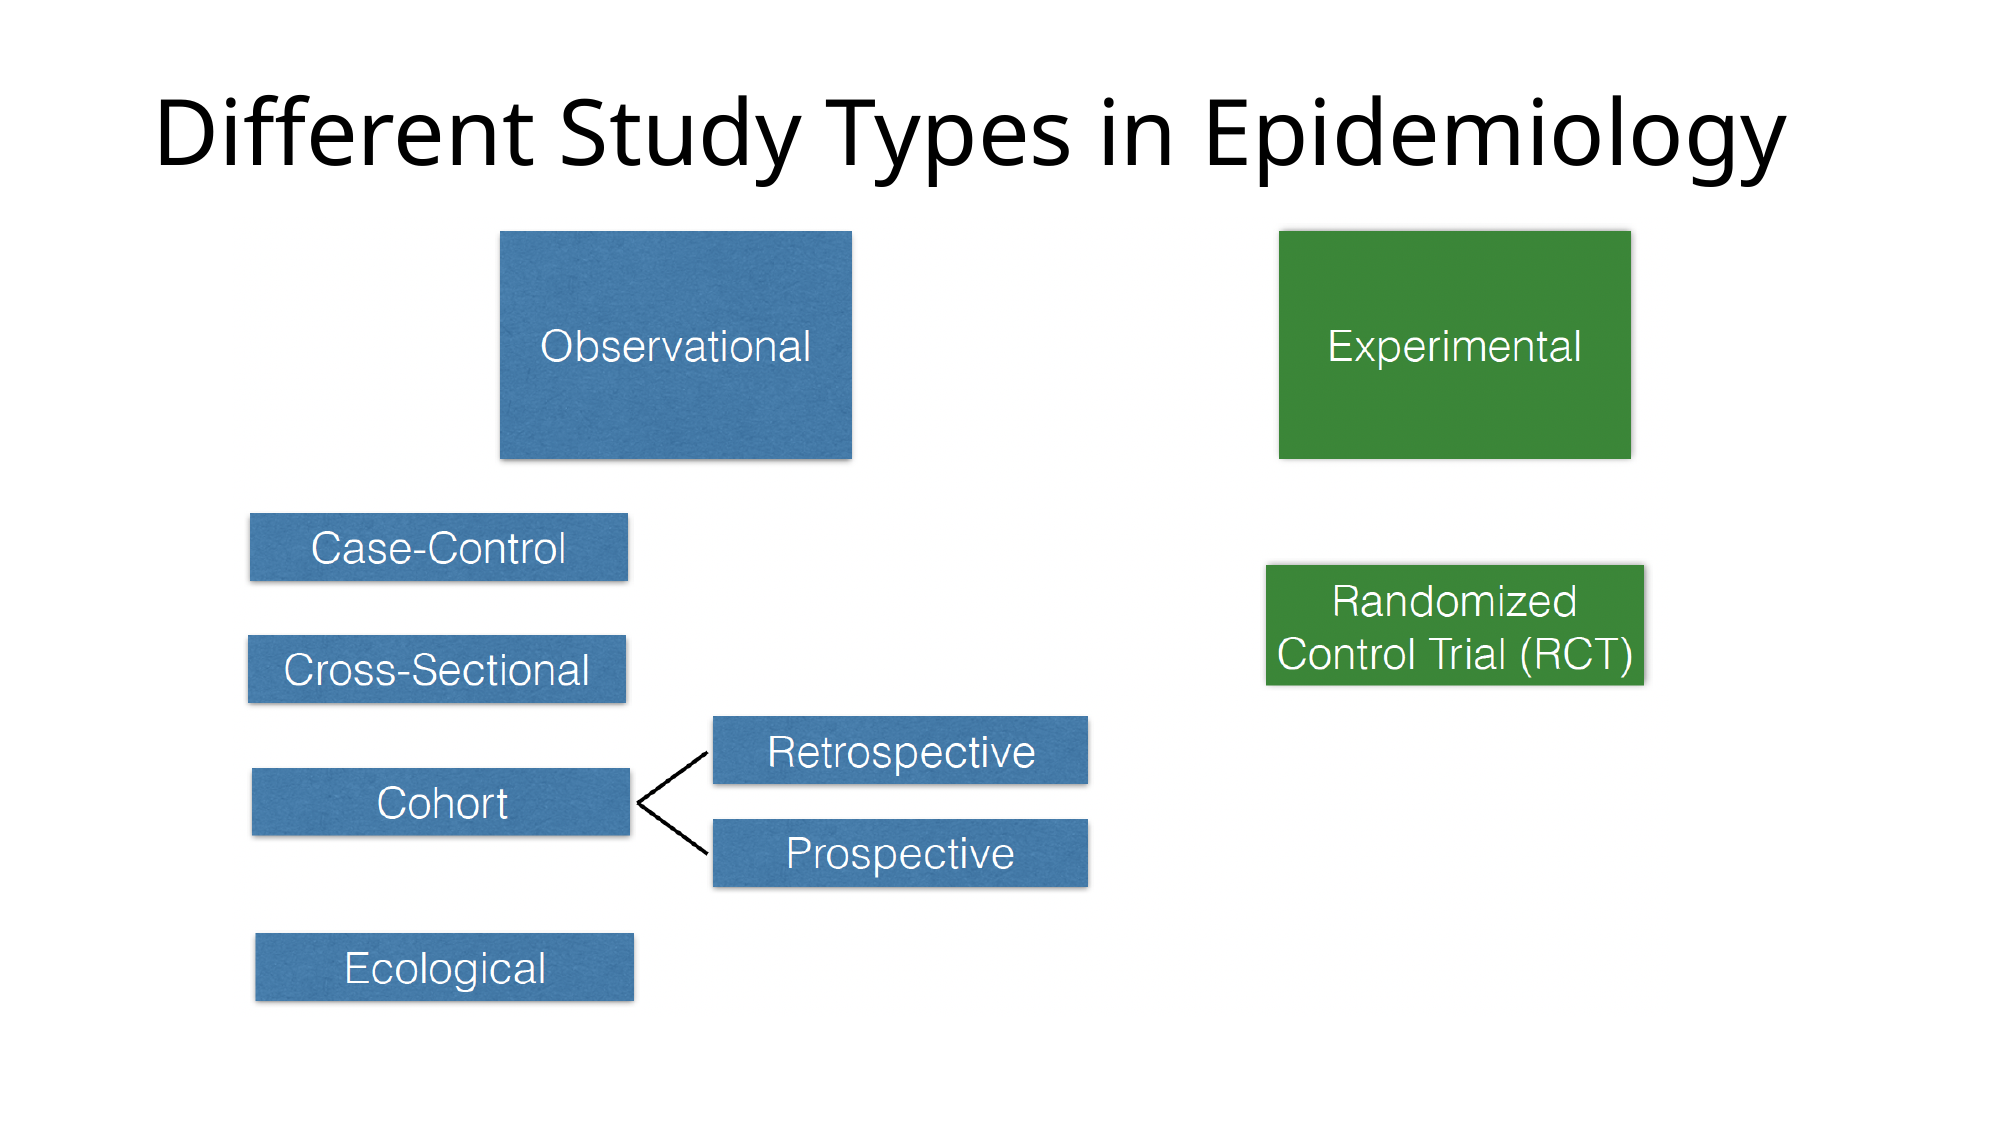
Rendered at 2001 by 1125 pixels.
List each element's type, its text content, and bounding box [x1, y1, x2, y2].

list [232, 217, 1670, 1017]
title Different Study Types in Epidemiology [137, 27, 1863, 245]
